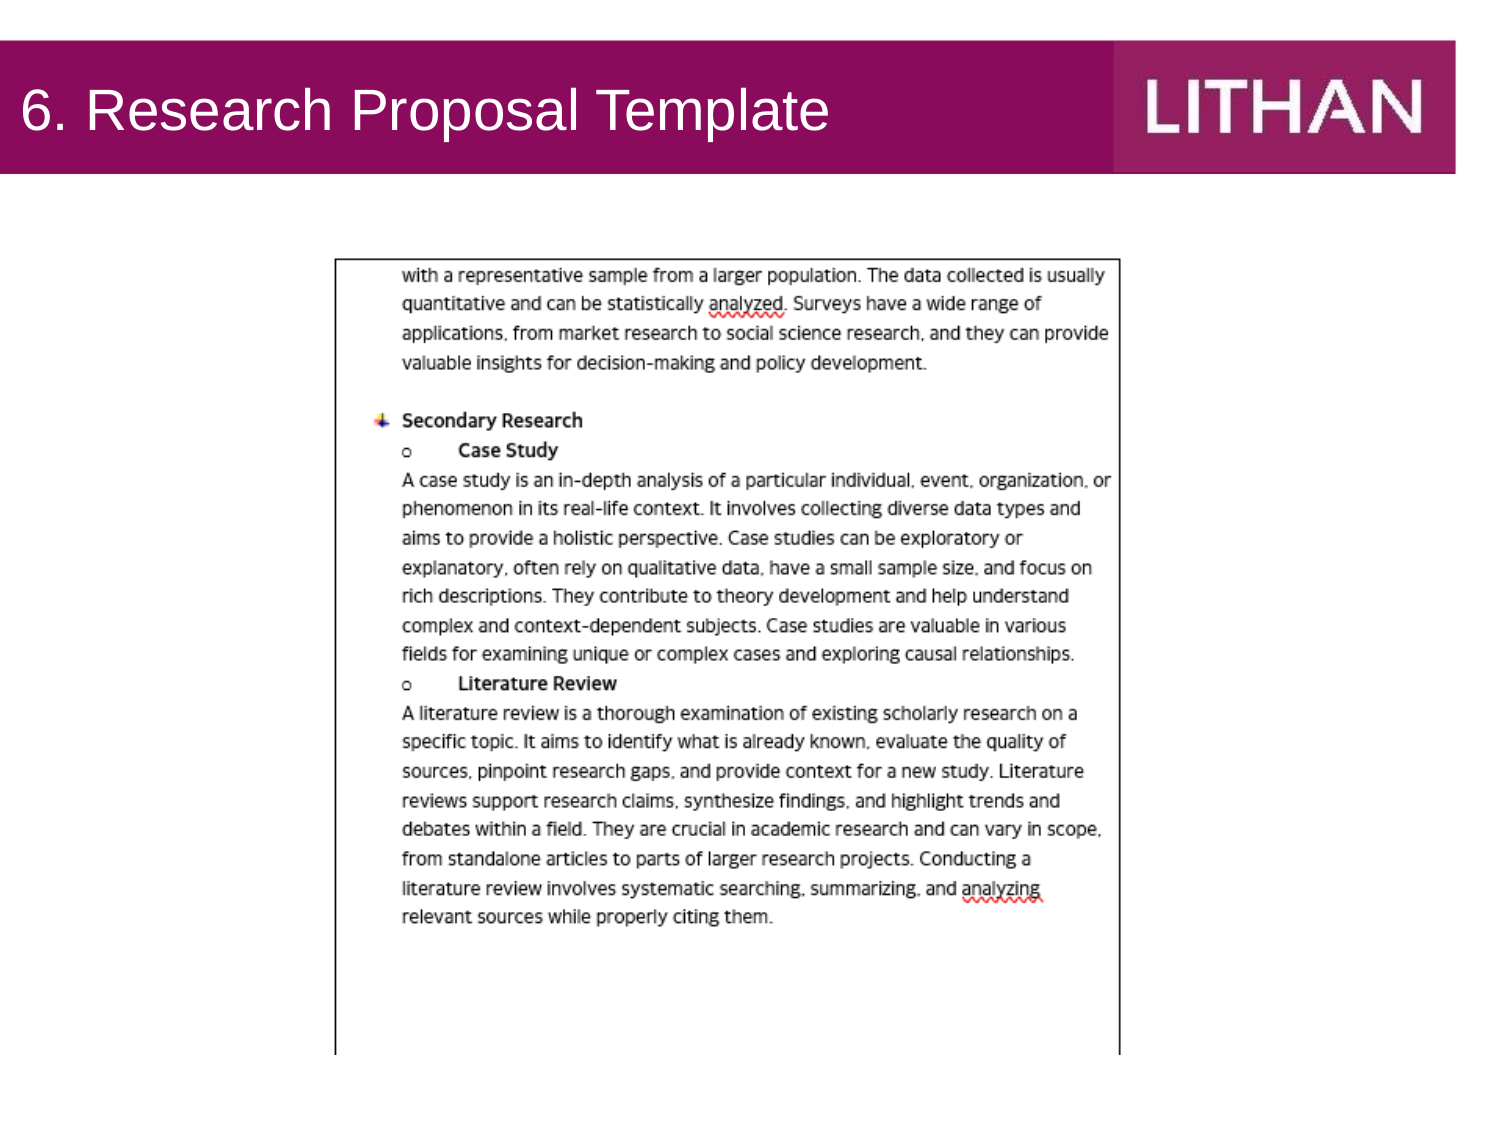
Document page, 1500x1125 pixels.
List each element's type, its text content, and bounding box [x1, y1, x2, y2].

title 6. Research Proposal Template [18, 70, 1050, 261]
picture [0, 37, 1457, 178]
picture [324, 240, 1138, 1055]
